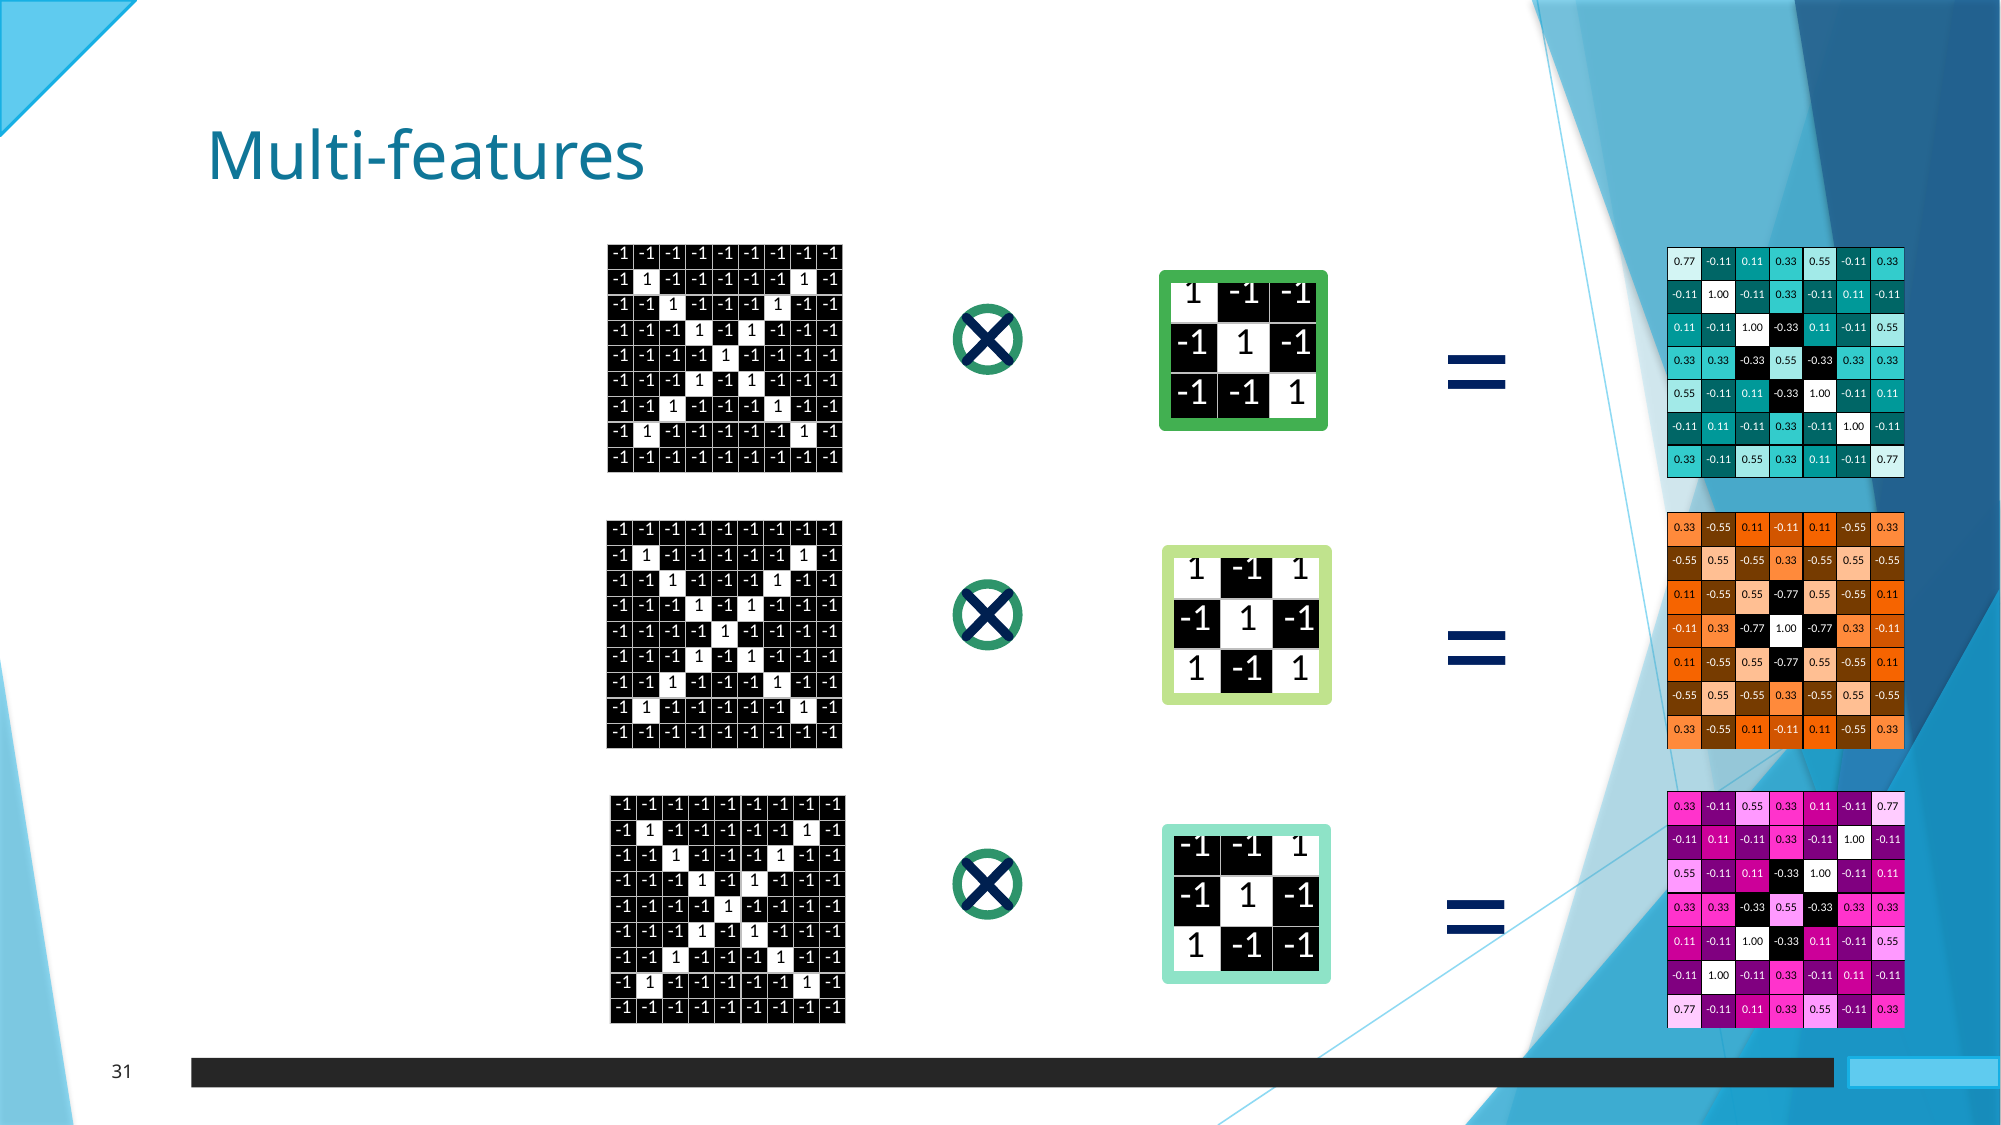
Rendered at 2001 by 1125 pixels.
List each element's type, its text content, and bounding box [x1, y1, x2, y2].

picture [605, 519, 844, 750]
slide_number 31 [67, 1042, 178, 1103]
text_box [1847, 1056, 2000, 1089]
picture [1666, 511, 1906, 750]
text_box = [1411, 560, 1531, 744]
text_box = [1410, 829, 1531, 1013]
picture [1167, 824, 1326, 978]
picture [1164, 271, 1323, 425]
picture [608, 794, 847, 1025]
picture [1666, 790, 1906, 1029]
text_box = [1411, 284, 1531, 468]
picture [1666, 246, 1906, 479]
picture [1167, 547, 1326, 701]
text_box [956, 852, 1019, 916]
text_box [956, 307, 1019, 371]
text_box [956, 583, 1019, 647]
picture [606, 243, 844, 474]
text_box Multi-features [191, 105, 1786, 201]
text_box [0, 0, 138, 137]
text_box [190, 1056, 1835, 1089]
